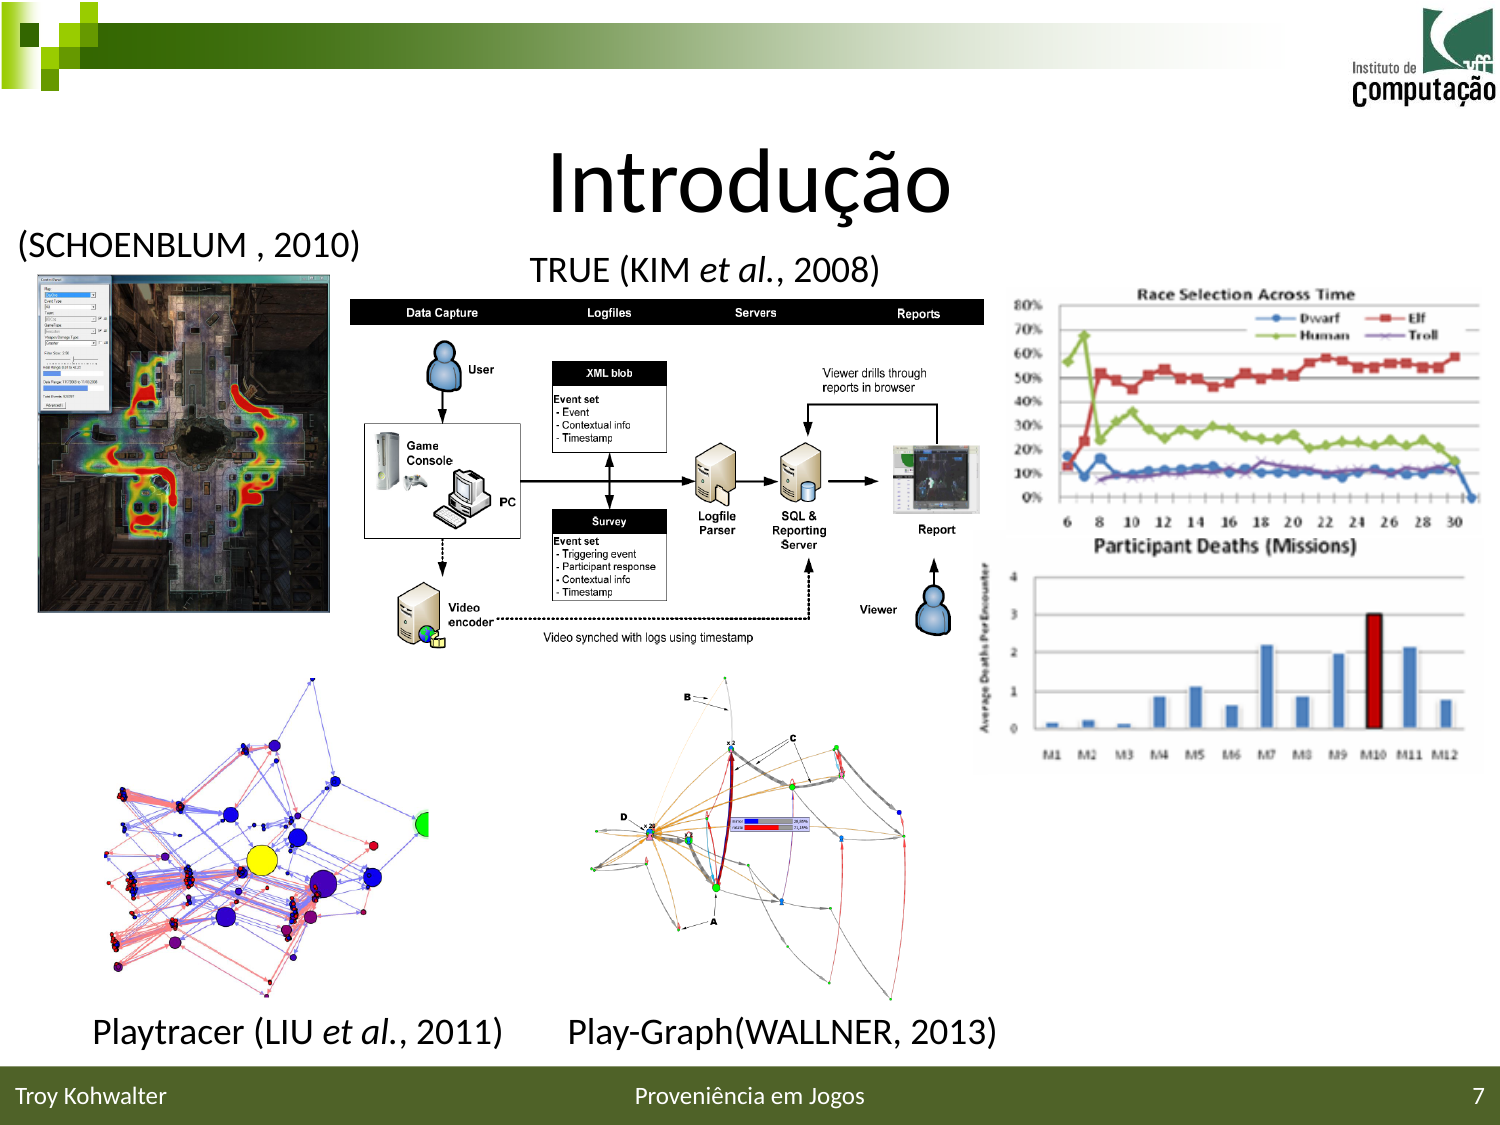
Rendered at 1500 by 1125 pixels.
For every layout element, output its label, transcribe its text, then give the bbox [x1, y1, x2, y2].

text_box Playtracer (LIU et al., 2011) [77, 999, 519, 1060]
picture [99, 674, 429, 1001]
picture [587, 674, 909, 1002]
picture [349, 287, 1500, 776]
title Introdução [75, 82, 1425, 270]
text_box (SCHOENBLUM , 2010) [2, 212, 377, 273]
slide_number 7 [1149, 1065, 1500, 1125]
slide_number Troy Kohwalter [0, 1065, 350, 1125]
text_box TRUE (KIM et al., 2008) [514, 237, 896, 298]
text_box Play-Graph(WALLNER, 2013) [552, 999, 1013, 1060]
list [37, 274, 330, 614]
footer Proveniência em Jogos [512, 1065, 988, 1125]
